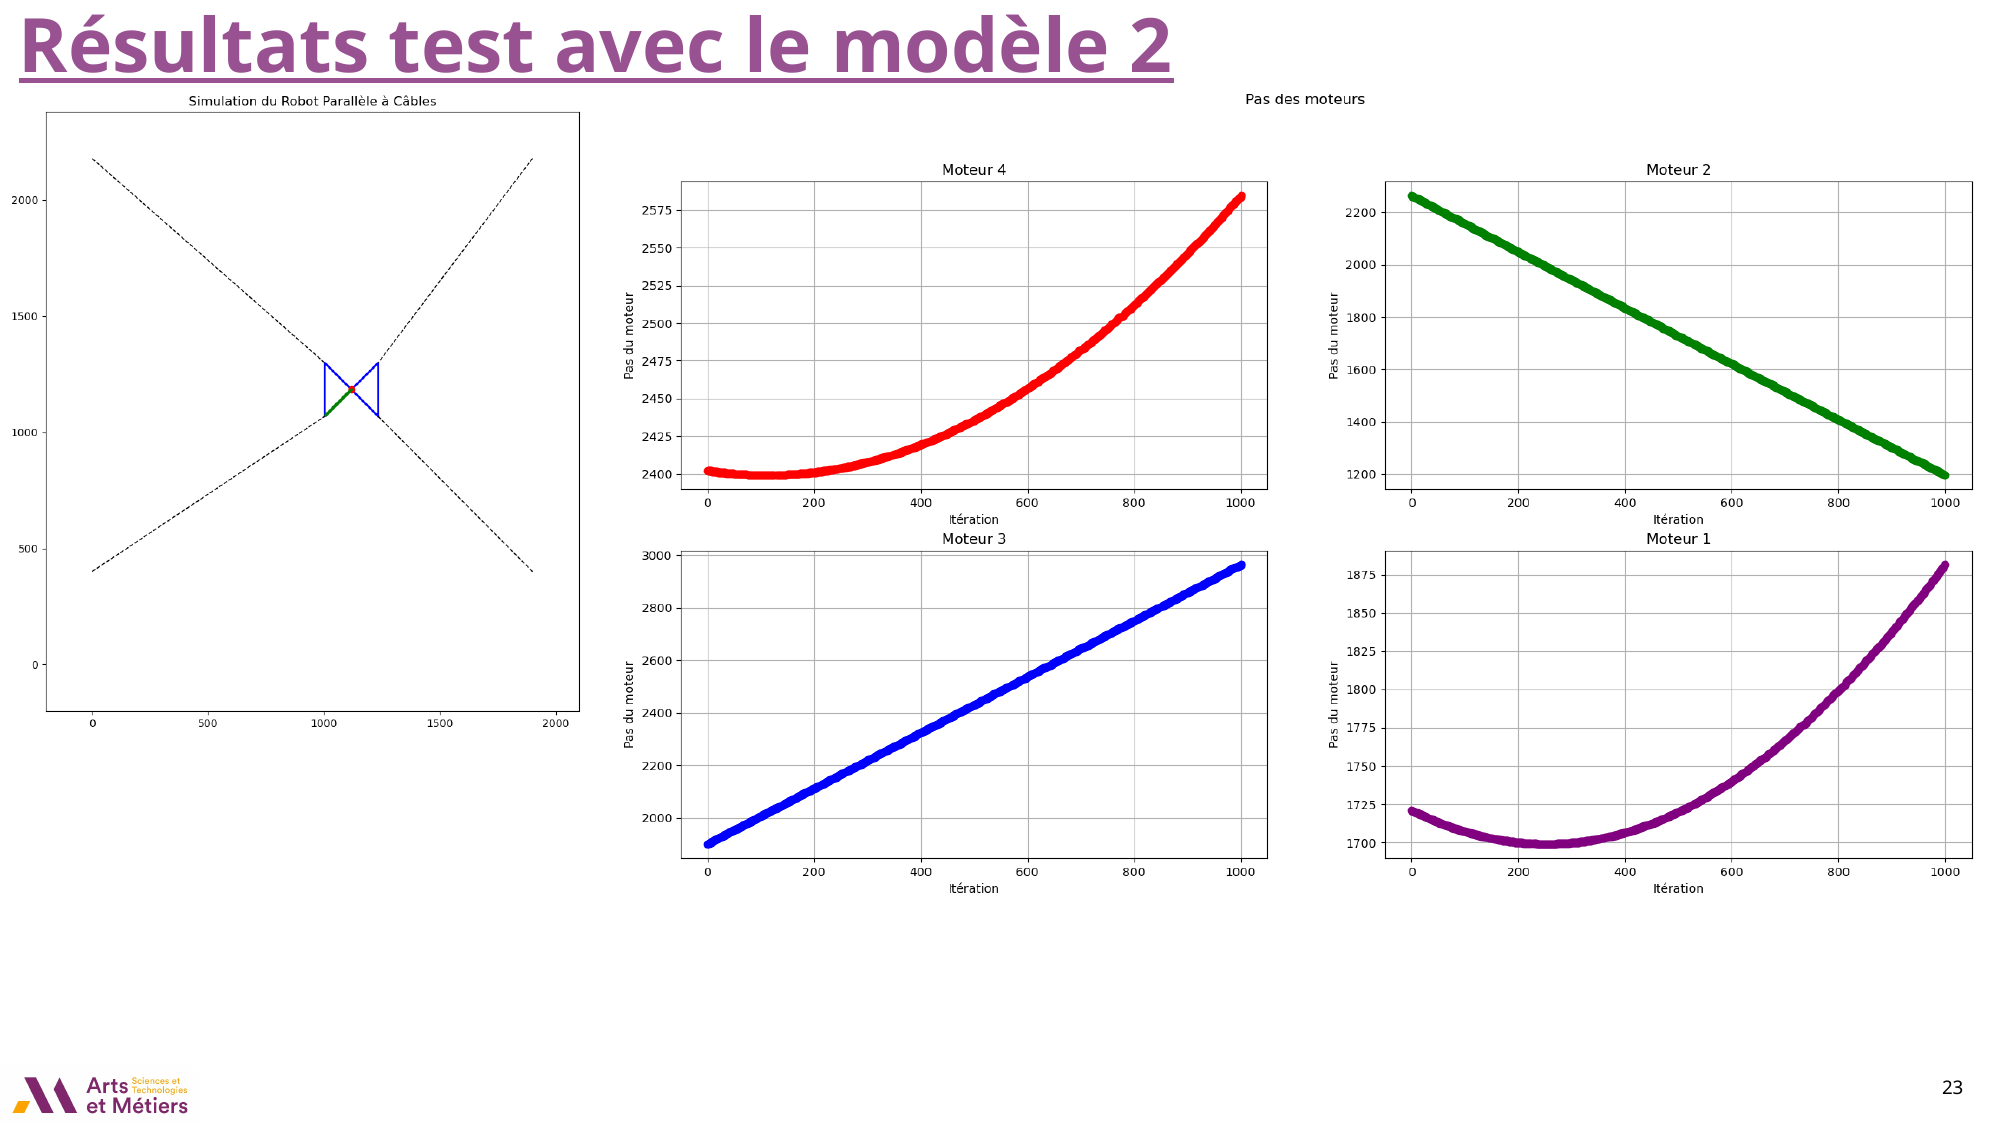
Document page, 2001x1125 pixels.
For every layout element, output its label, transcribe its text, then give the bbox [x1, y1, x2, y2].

picture [619, 76, 2000, 900]
picture [0, 1065, 199, 1125]
text_box Résultats test avec le modèle 2 [3, 0, 1674, 186]
slide_number 23 [1908, 1058, 1979, 1119]
picture [3, 92, 595, 749]
